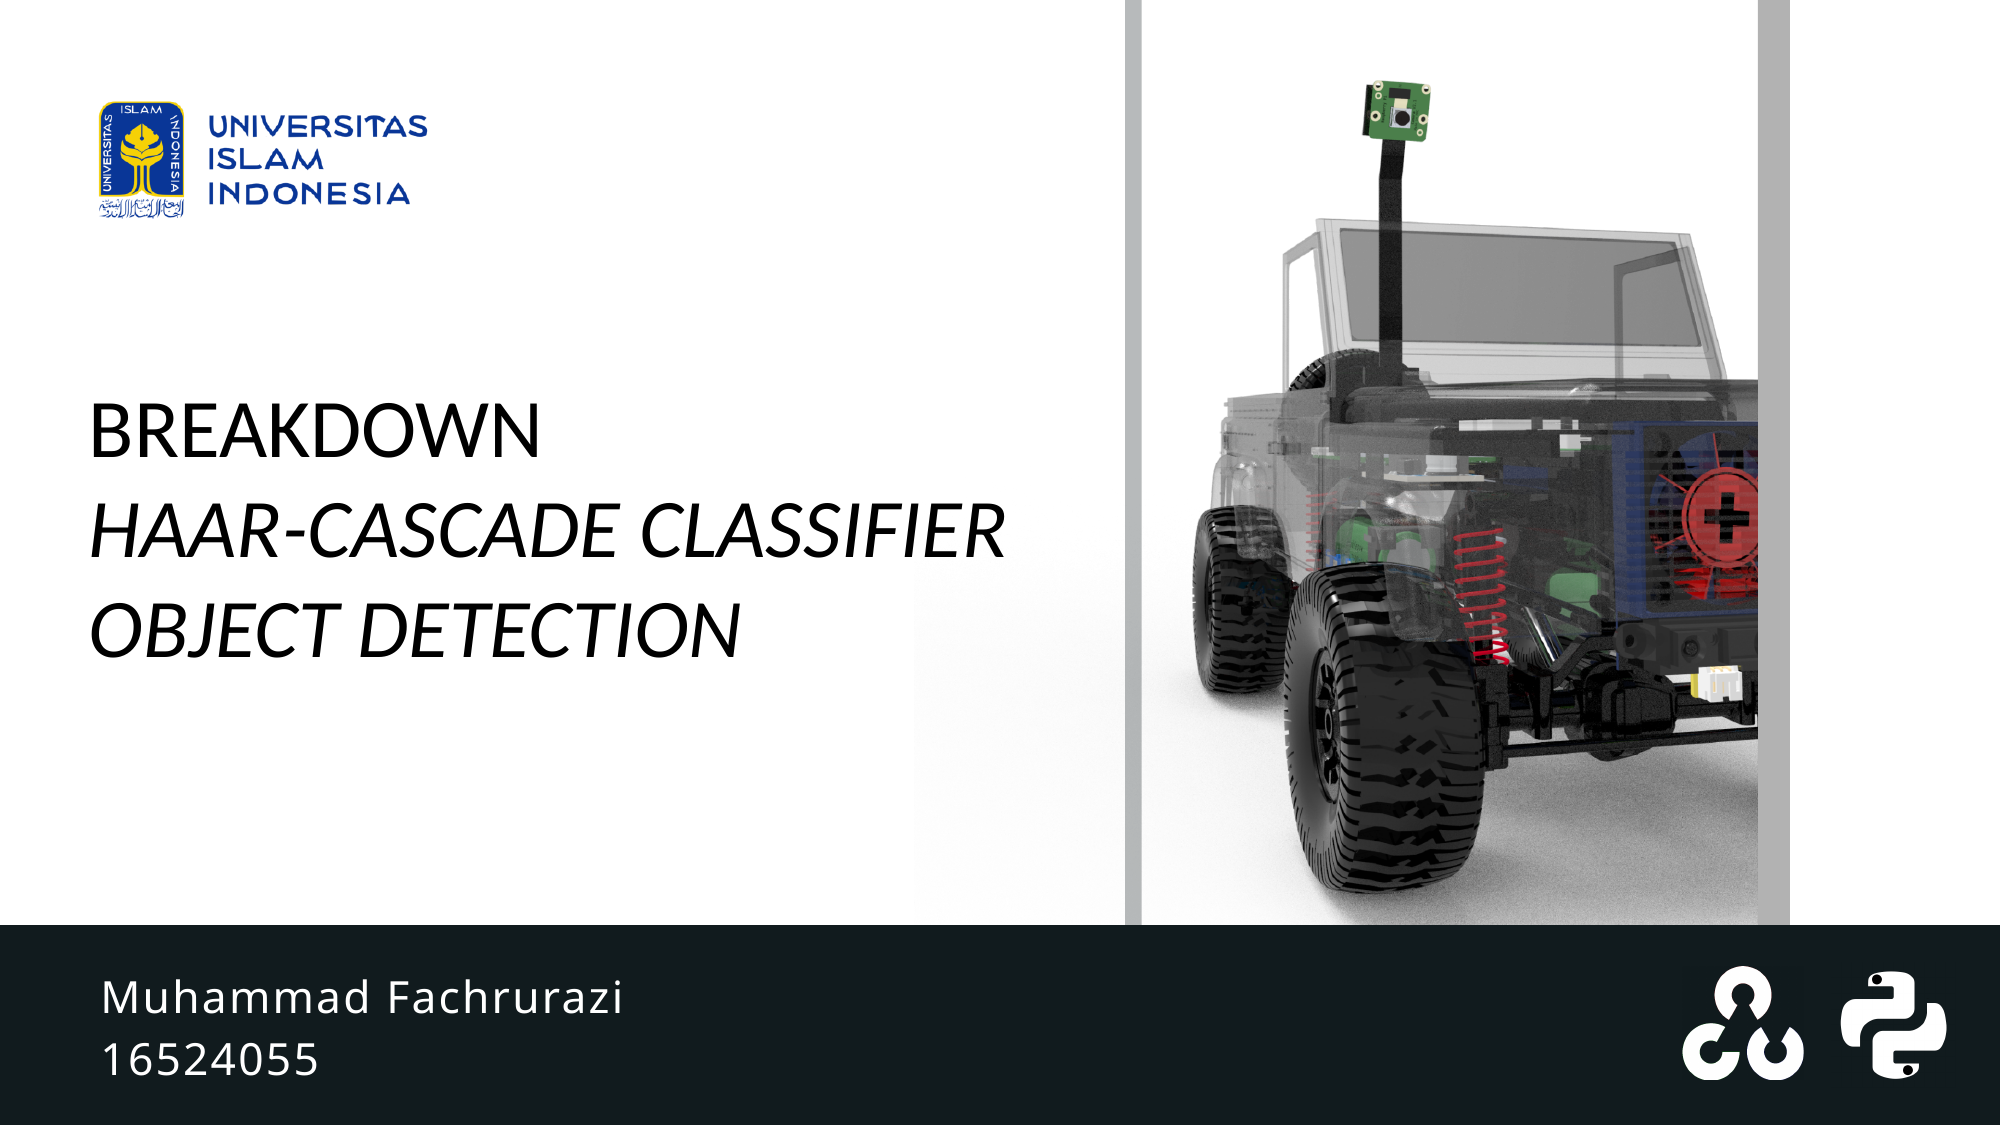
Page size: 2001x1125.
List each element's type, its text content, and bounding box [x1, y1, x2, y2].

text_box [1757, 0, 1790, 925]
text_box BREAKDOWN HAAR-CASCADE CLASSIFIER OBJECT DETECTION [88, 374, 913, 675]
text_box [1125, 0, 1142, 66]
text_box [0, 925, 2000, 1125]
picture [76, 79, 449, 238]
picture [1830, 962, 1956, 1088]
picture [1681, 966, 1804, 1080]
picture [913, 66, 1758, 925]
